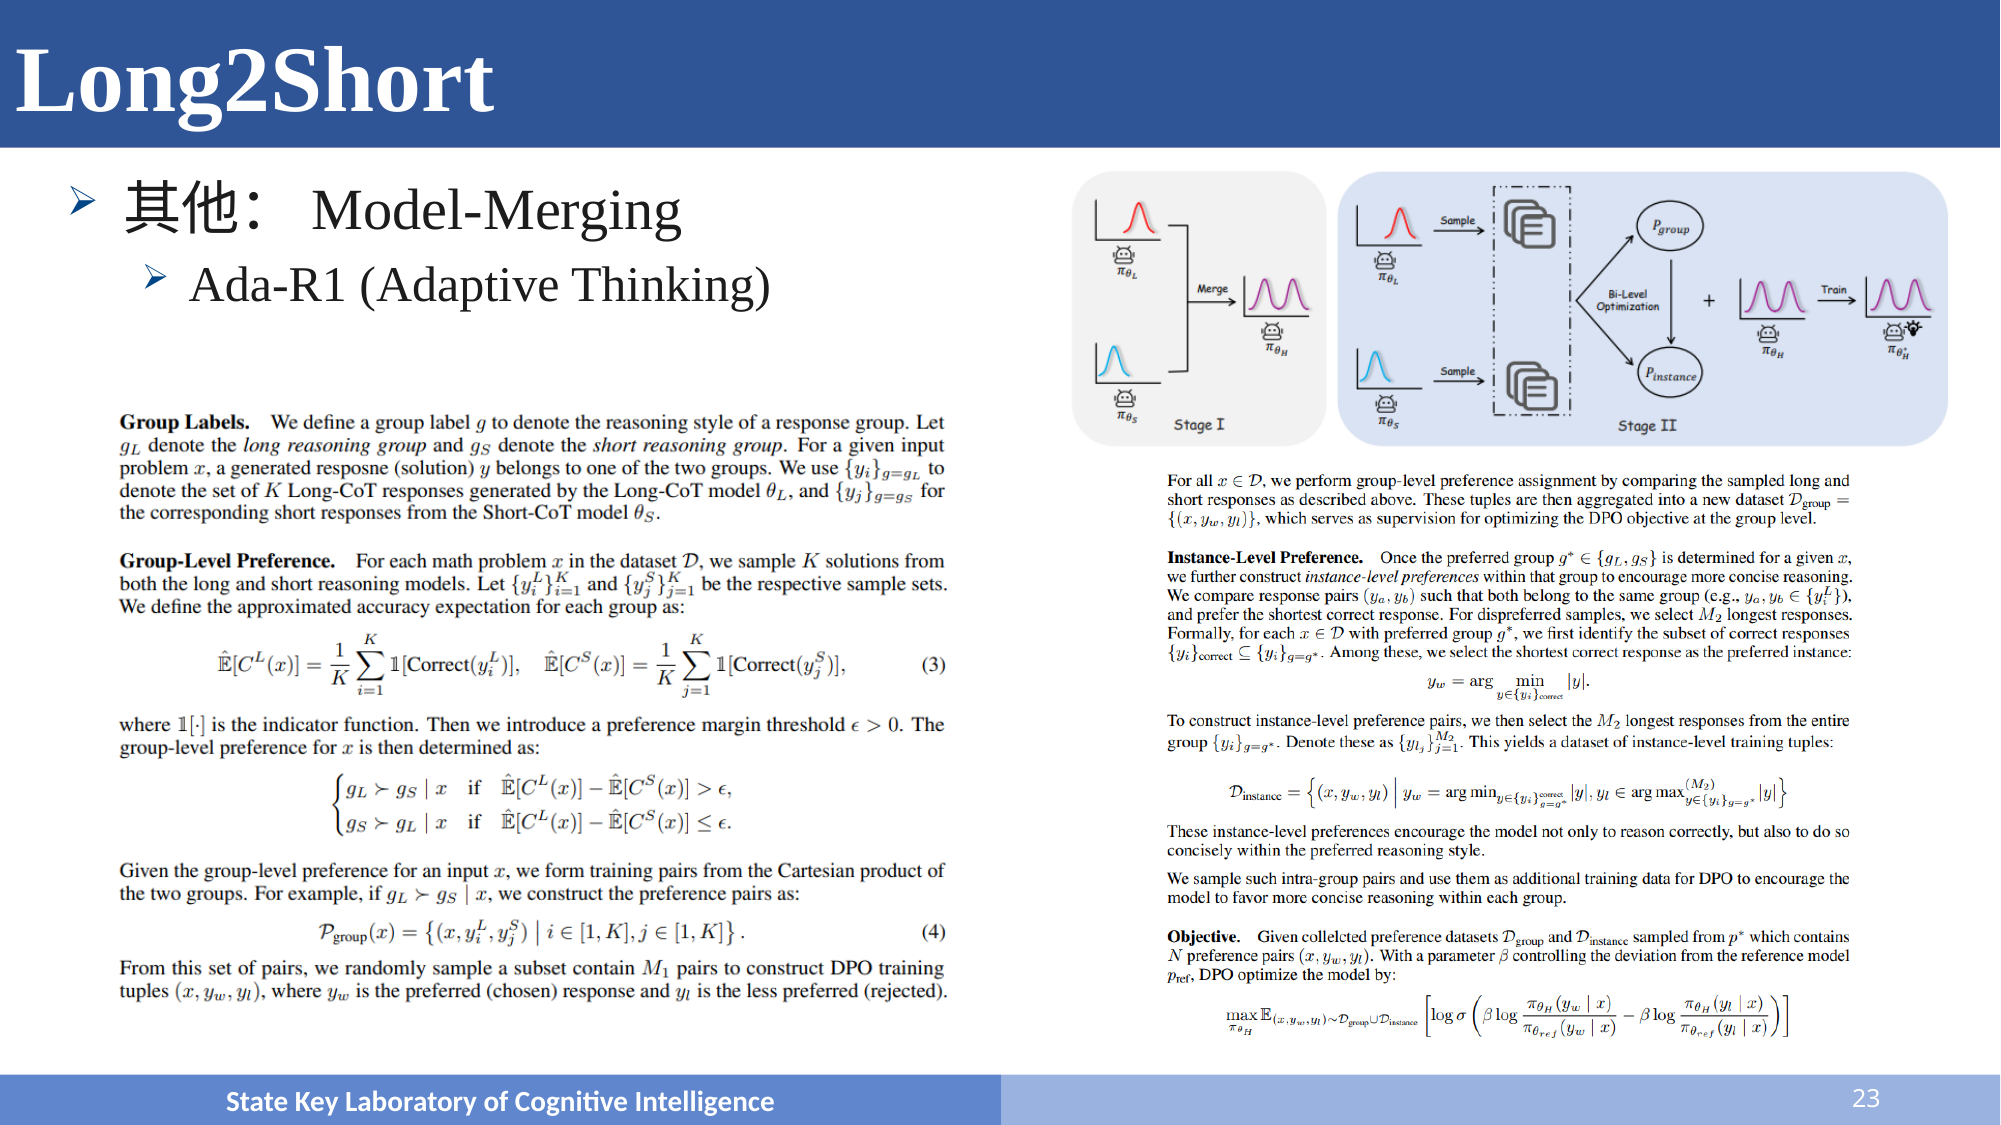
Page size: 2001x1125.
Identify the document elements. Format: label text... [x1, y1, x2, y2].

picture [1058, 165, 1957, 452]
text_box Long2Short [0, 0, 2000, 148]
slide_number 23 [1775, 1077, 1881, 1123]
text_box 其他：Model-Merging Ada-R1 (Adaptive Thinking) [66, 171, 1934, 1059]
text_box State Key Laboratory of Cognitive Intelligence [0, 1074, 1001, 1125]
picture [1155, 463, 1860, 1055]
picture [102, 408, 979, 1020]
